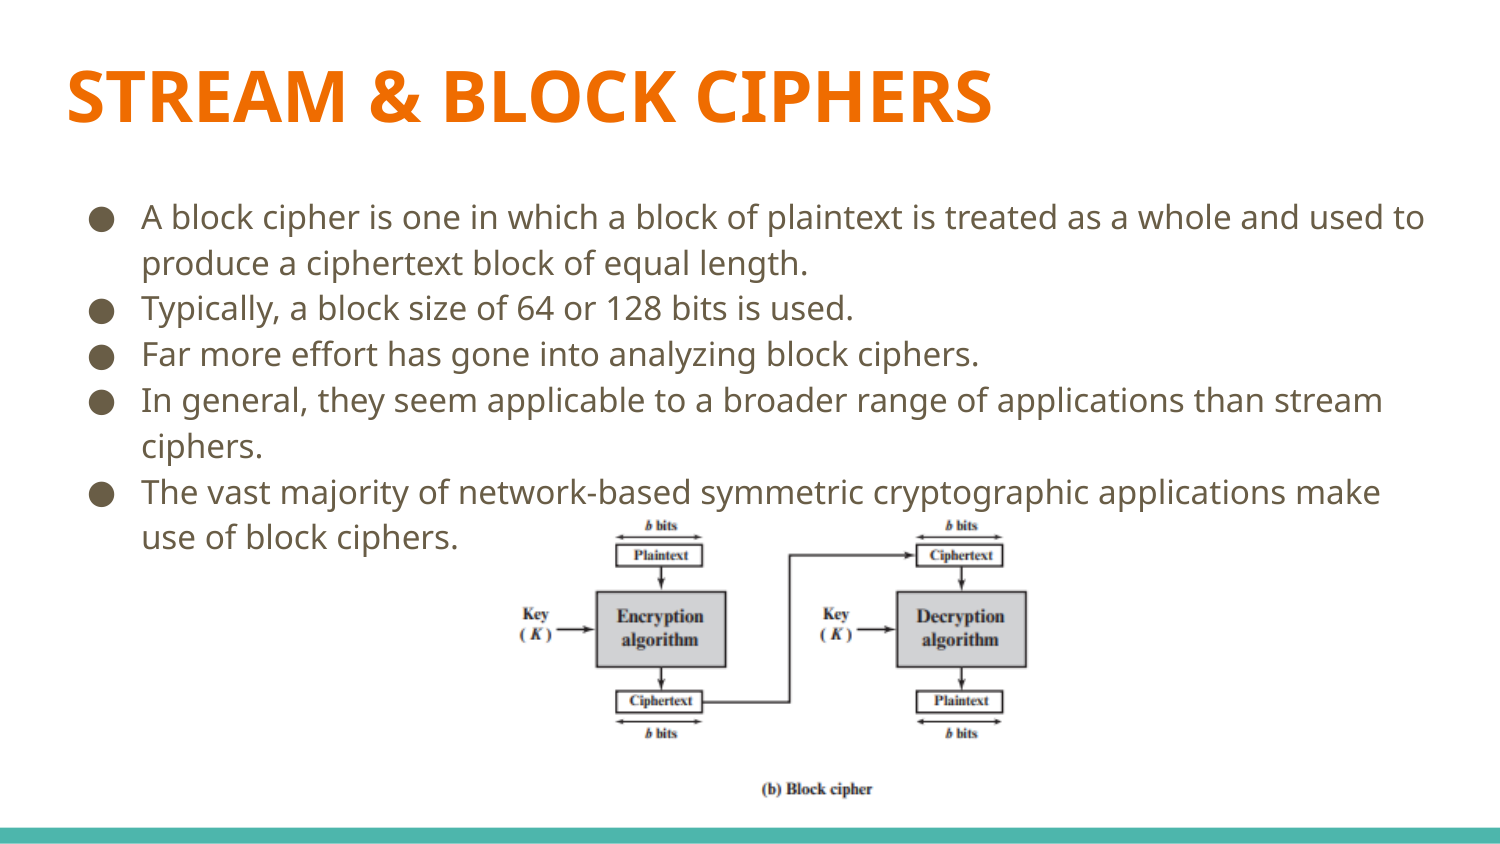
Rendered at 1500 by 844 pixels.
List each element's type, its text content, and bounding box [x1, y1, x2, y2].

list A block cipher is one in which a block of plaintext is treated as a whole and used to produce a ciphertext block of equal length. Typically, a block size of 64 or 128 bits is used. Far more effort has gone into analyzing block ciphers. In general, they seem applicable to a broader range of applications than stream ciphers. The vast majority of network-based symmetric cryptographic applications make use of block ciphers. [51, 174, 1449, 717]
title STREAM & BLOCK CIPHERS [51, 36, 1449, 153]
picture [516, 517, 1063, 805]
